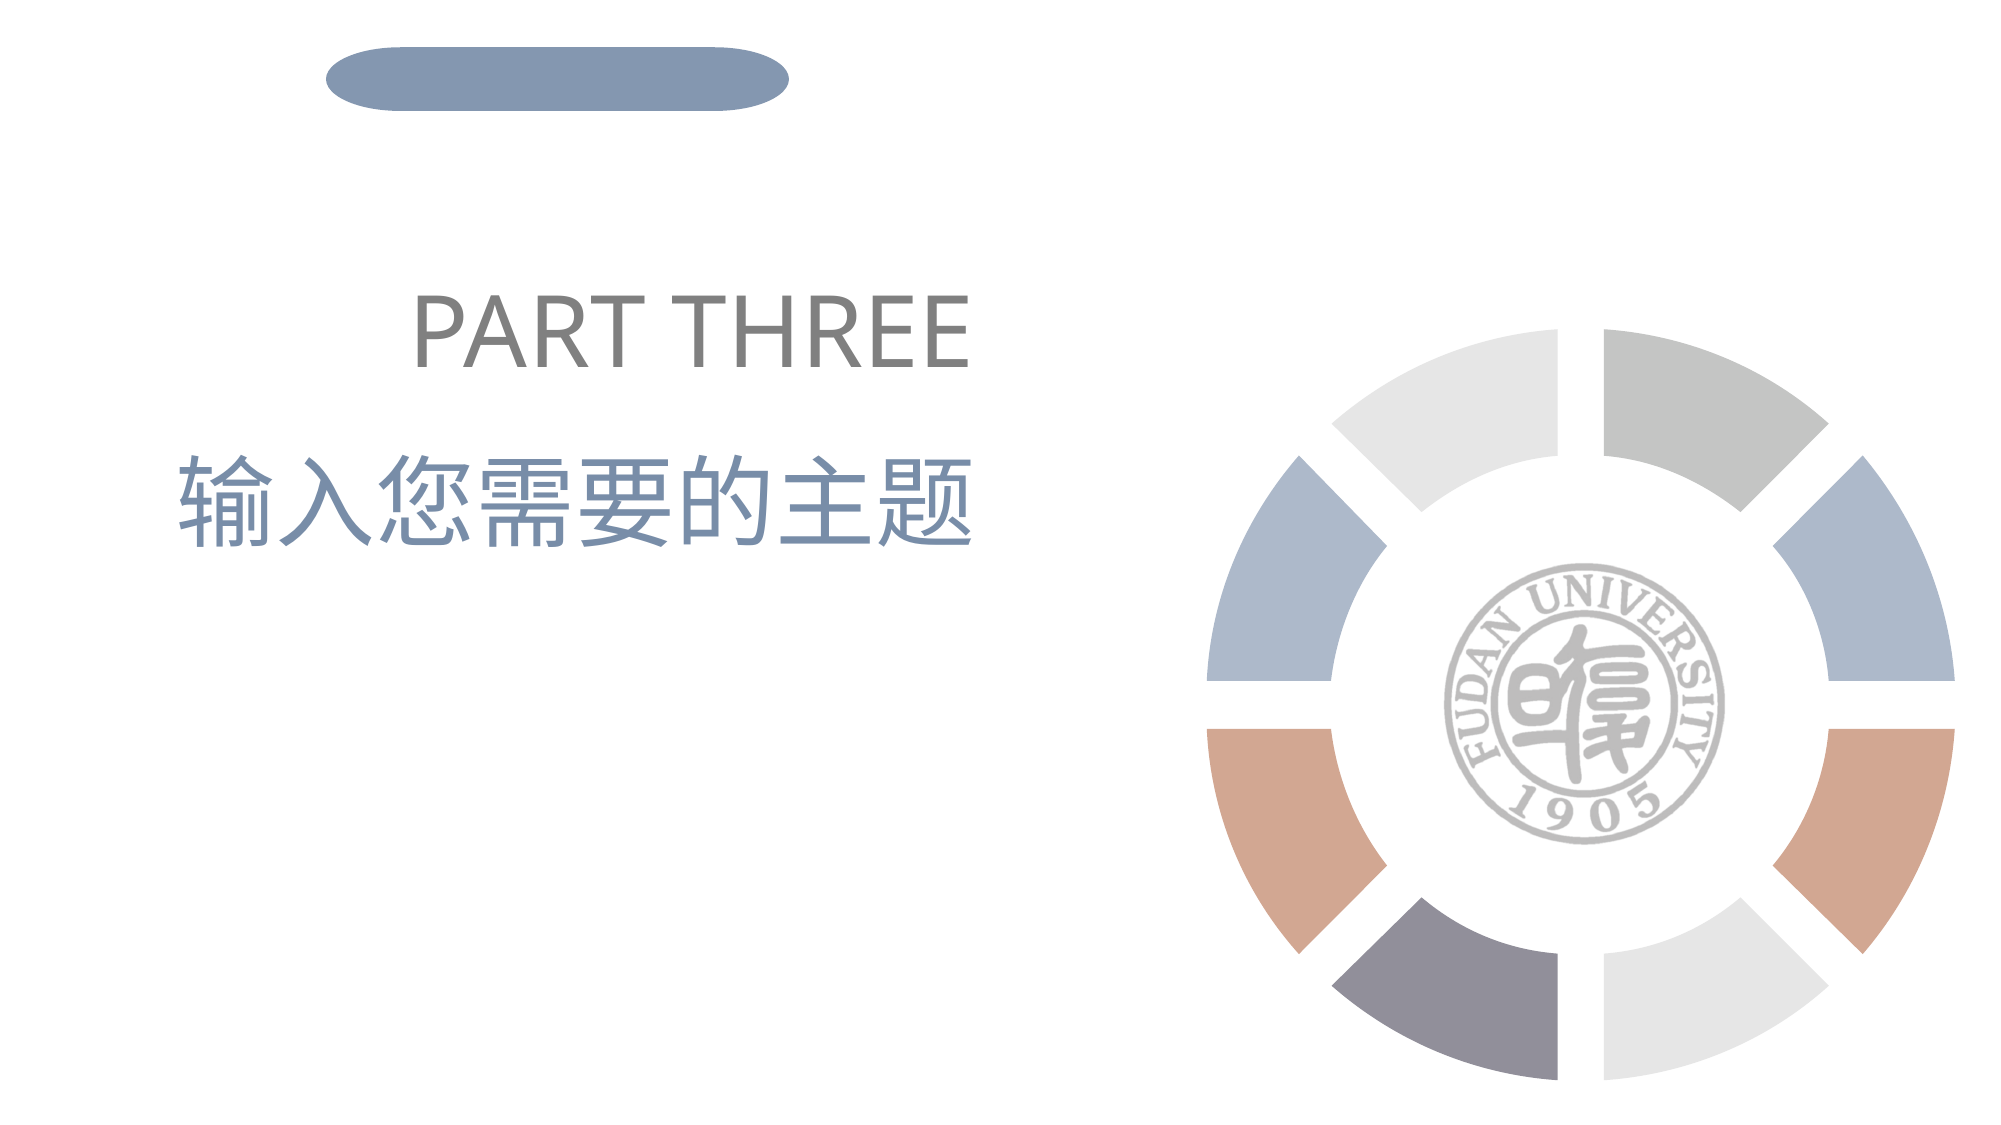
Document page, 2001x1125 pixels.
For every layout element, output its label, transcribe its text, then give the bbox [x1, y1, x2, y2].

text_box PART THREE [393, 260, 1185, 395]
text_box 输入您需要的主题 [160, 431, 1019, 567]
text_box [324, 46, 791, 112]
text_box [1206, 329, 1955, 1081]
